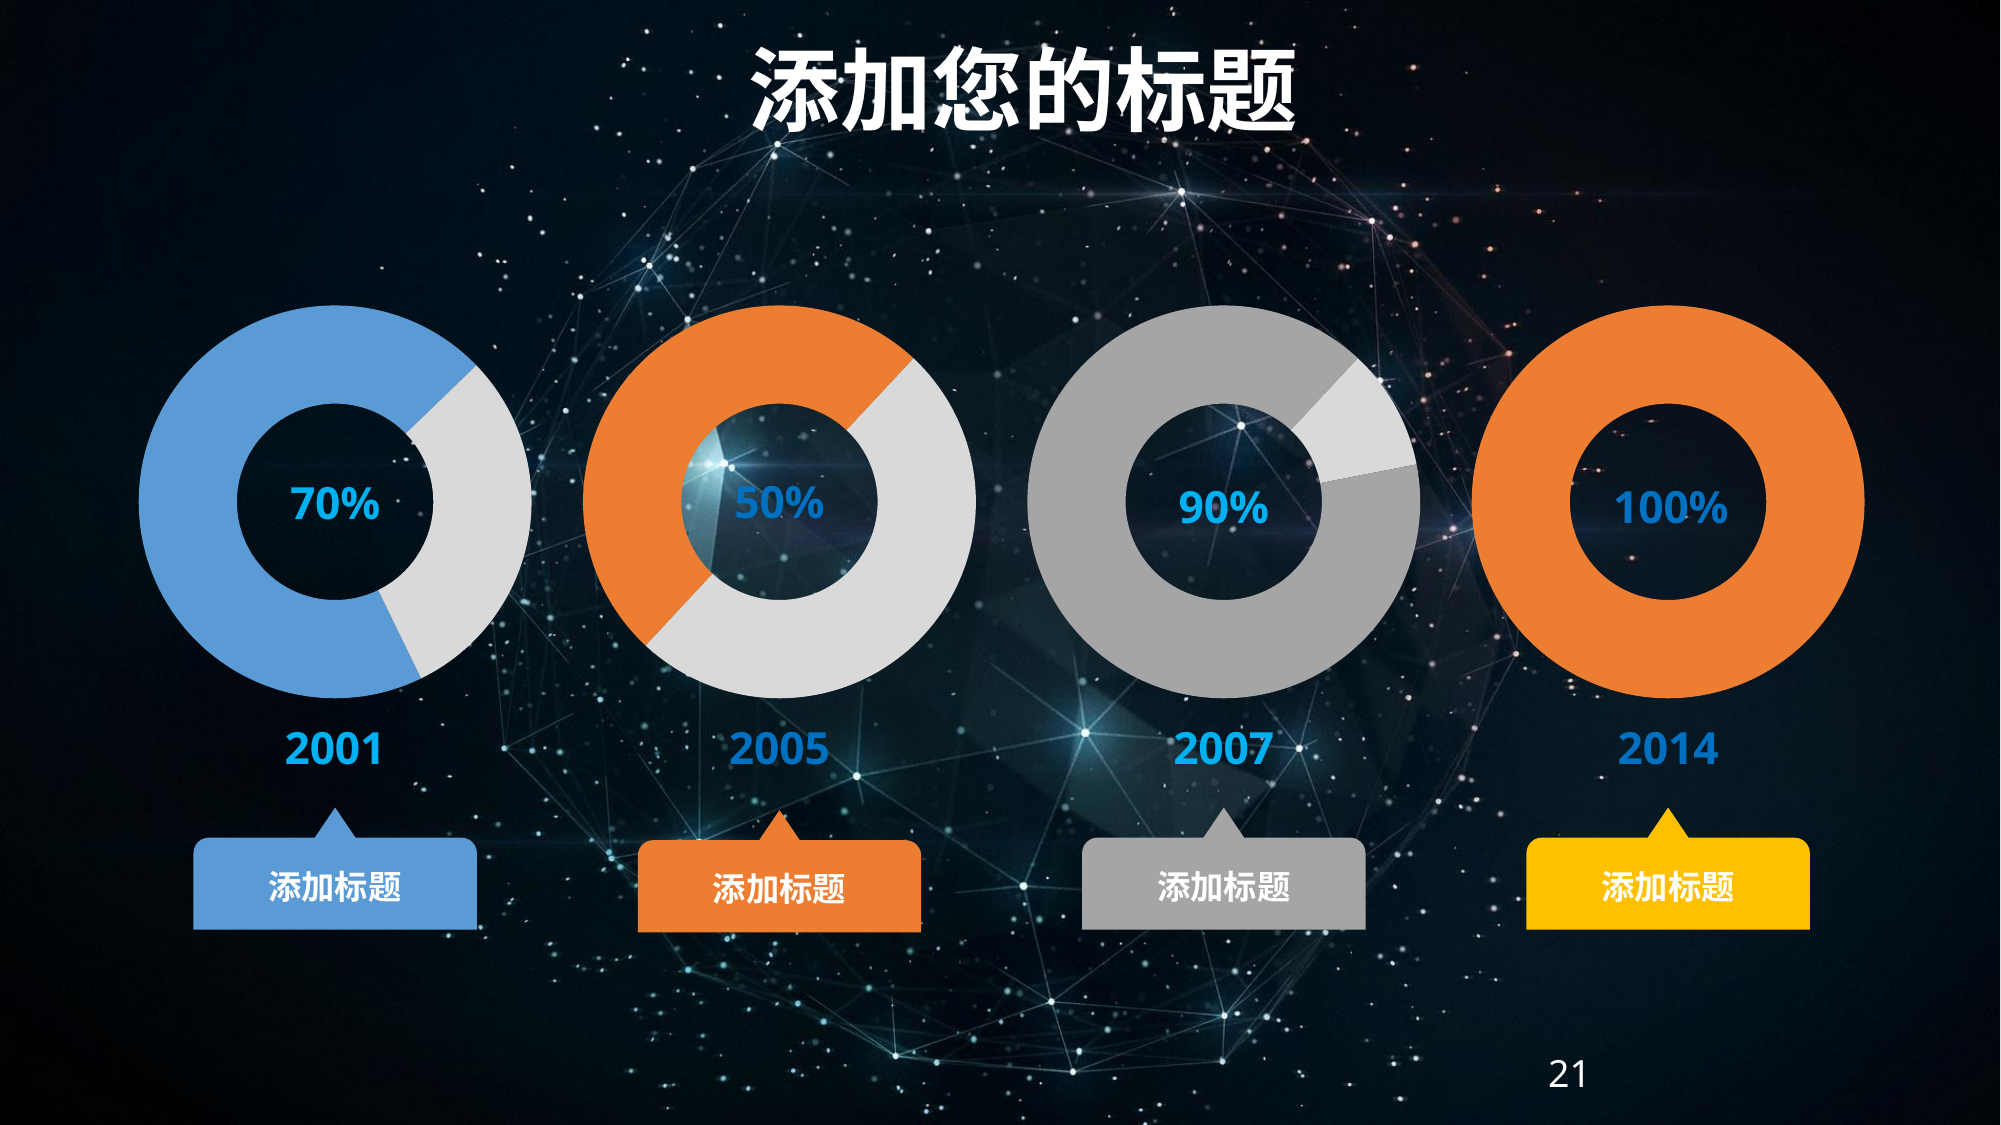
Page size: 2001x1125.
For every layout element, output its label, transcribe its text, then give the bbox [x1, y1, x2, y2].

text_box 2007 [1173, 720, 1275, 774]
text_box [1019, 285, 1429, 719]
picture [0, 0, 2001, 1125]
text_box 添加您的标题 [592, 25, 1455, 151]
text_box 2014 [1617, 720, 1719, 774]
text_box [193, 807, 477, 930]
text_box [1526, 807, 1810, 930]
text_box 2001 [284, 720, 386, 774]
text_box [130, 285, 540, 719]
slide_number 21 [1533, 1042, 2000, 1103]
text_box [574, 285, 985, 719]
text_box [637, 810, 922, 933]
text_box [1463, 285, 1873, 719]
text_box 2005 [728, 720, 830, 774]
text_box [1082, 807, 1366, 930]
